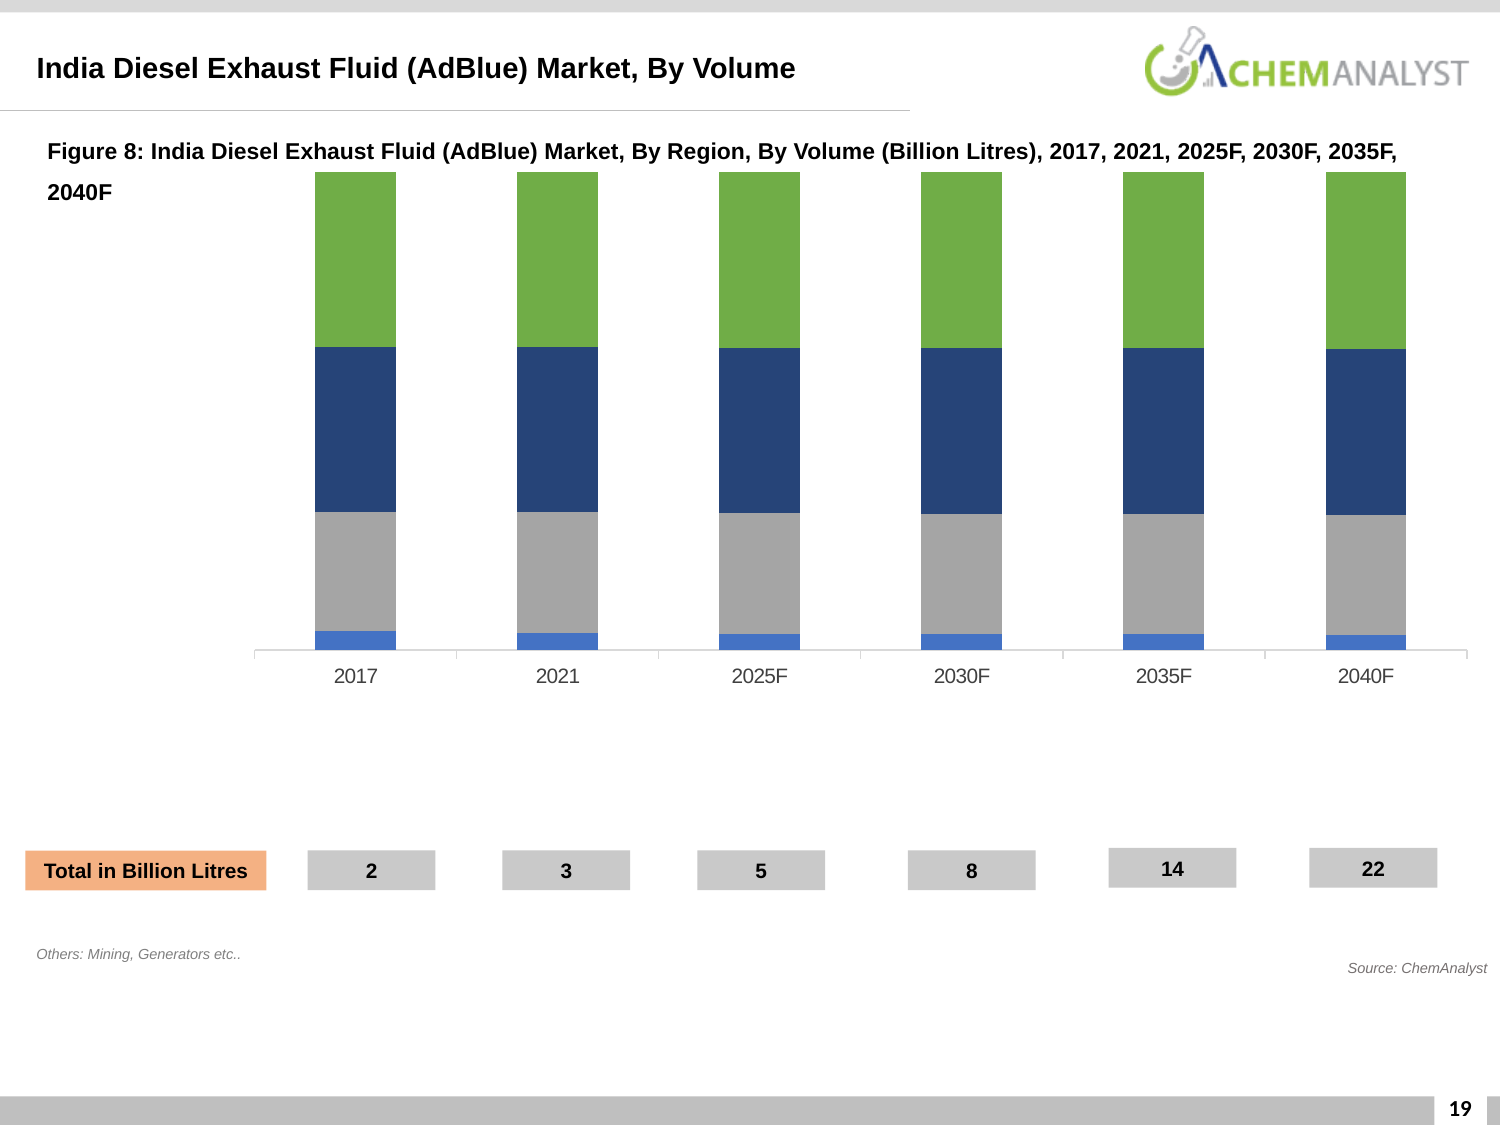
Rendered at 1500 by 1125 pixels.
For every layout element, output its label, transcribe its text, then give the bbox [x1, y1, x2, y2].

chart [0, 171, 1500, 1034]
picture [1145, 26, 1479, 113]
list India Diesel Exhaust Fluid (AdBlue) Market, By Volume [21, 31, 1312, 107]
text_box Figure 8: India Diesel Exhaust Fluid (AdBlue) Market, By Region, By Volume (Billion Litres), 2017, 2021, 2025F, 2030F, 2035F, 2040F [32, 115, 1448, 171]
